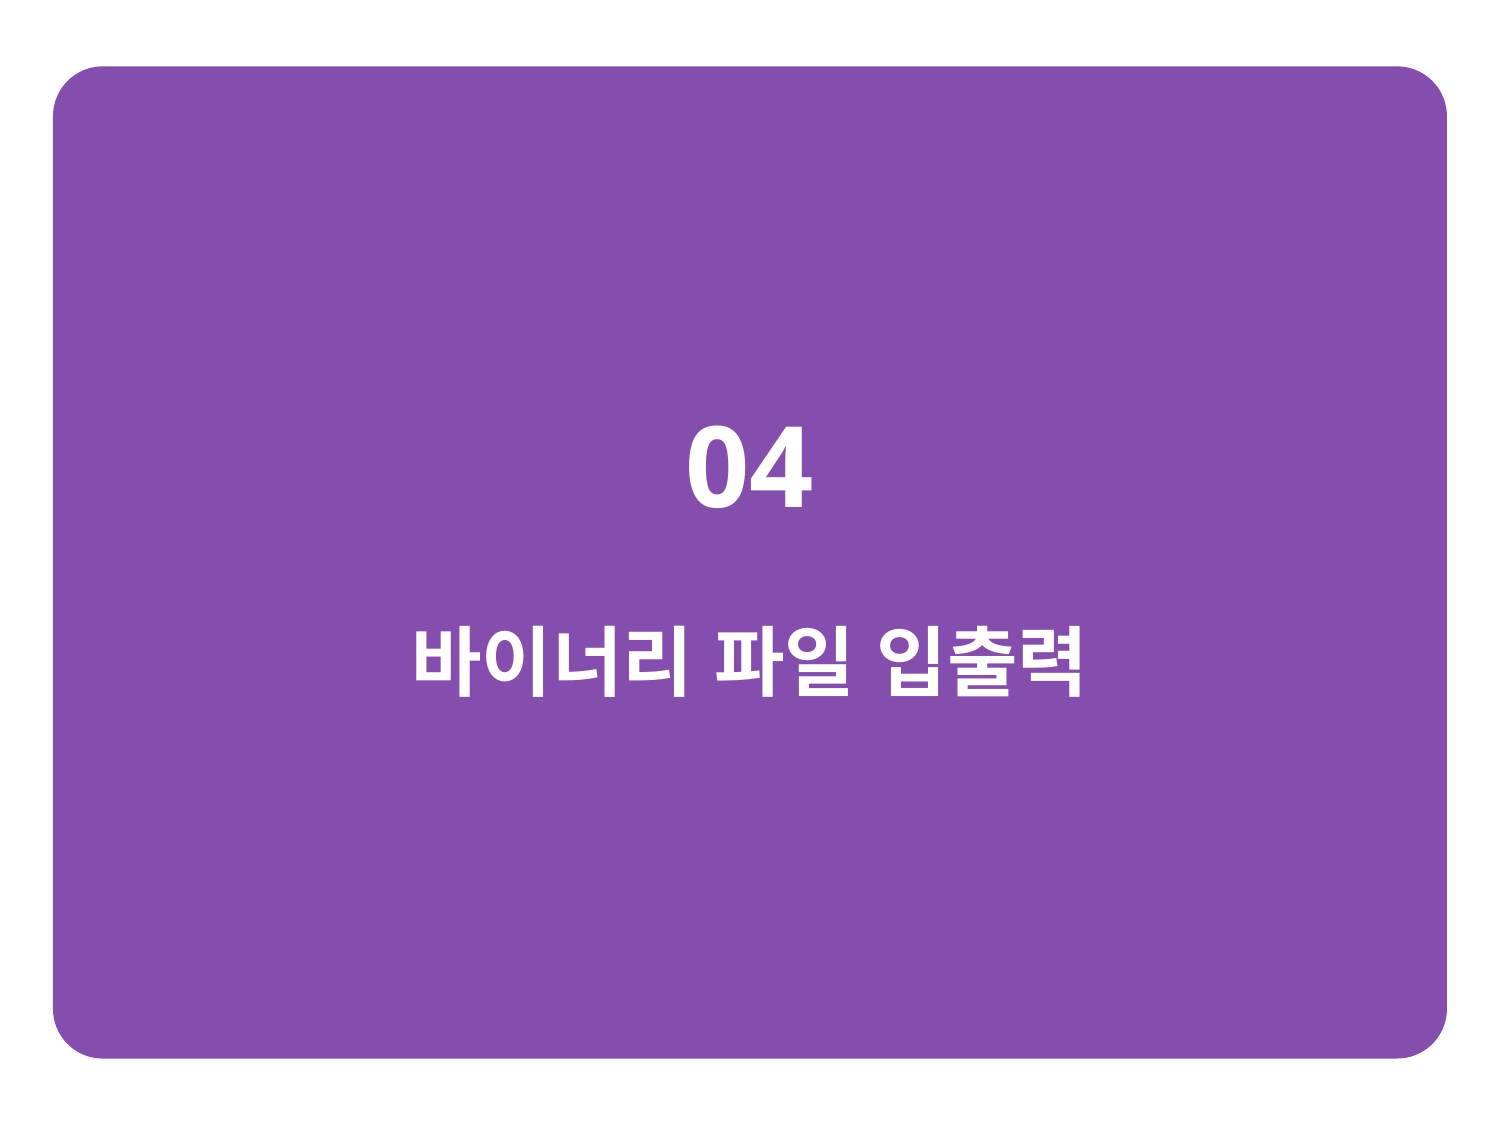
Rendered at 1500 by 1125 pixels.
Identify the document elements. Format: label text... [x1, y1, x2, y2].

list 04 [118, 385, 1382, 540]
list 바이너리 파일 입출력 [118, 559, 1382, 714]
